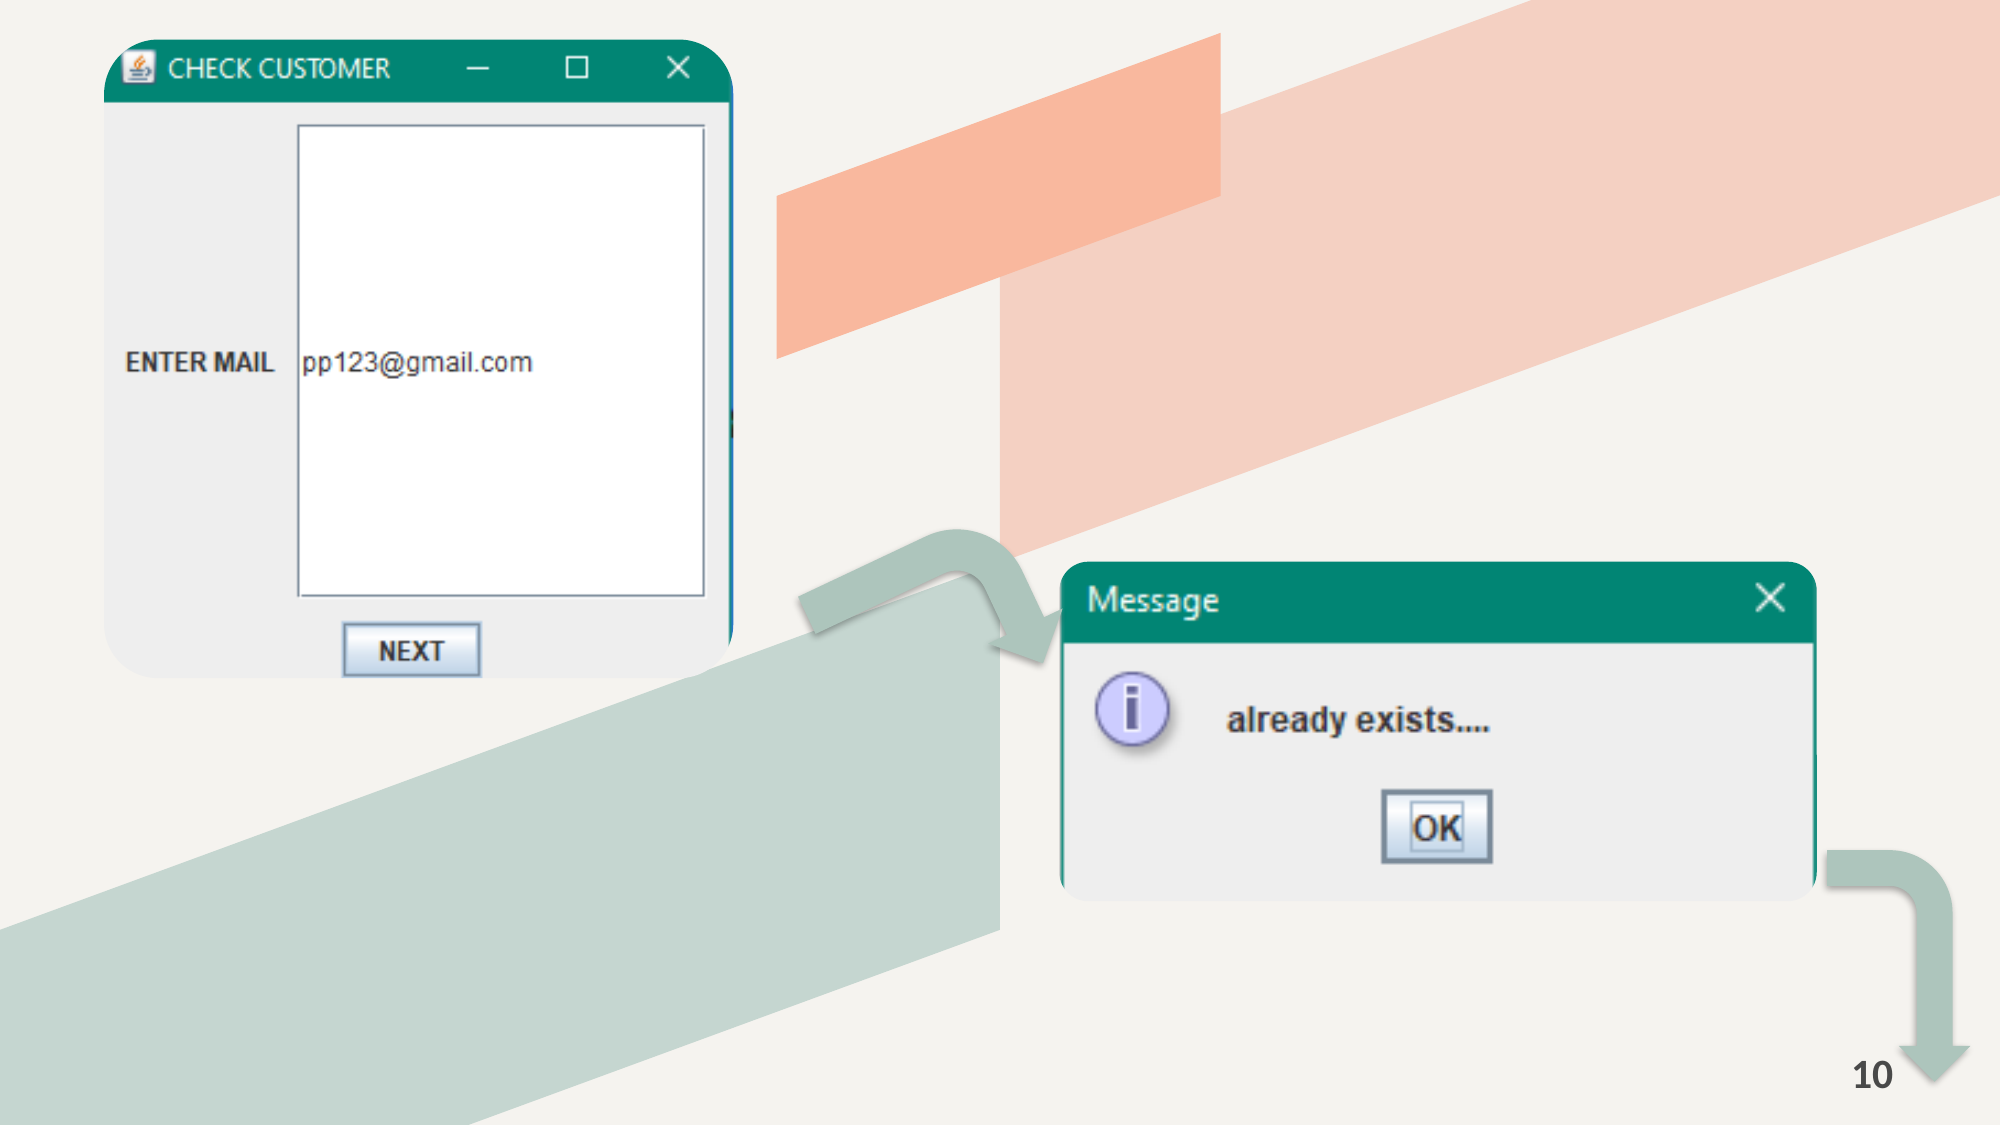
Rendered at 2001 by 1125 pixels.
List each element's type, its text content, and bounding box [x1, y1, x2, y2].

text_box [794, 525, 1053, 668]
picture [1059, 561, 1817, 902]
picture [104, 39, 734, 679]
text_box 10 [1836, 1039, 1928, 1104]
text_box [1823, 846, 1975, 1086]
